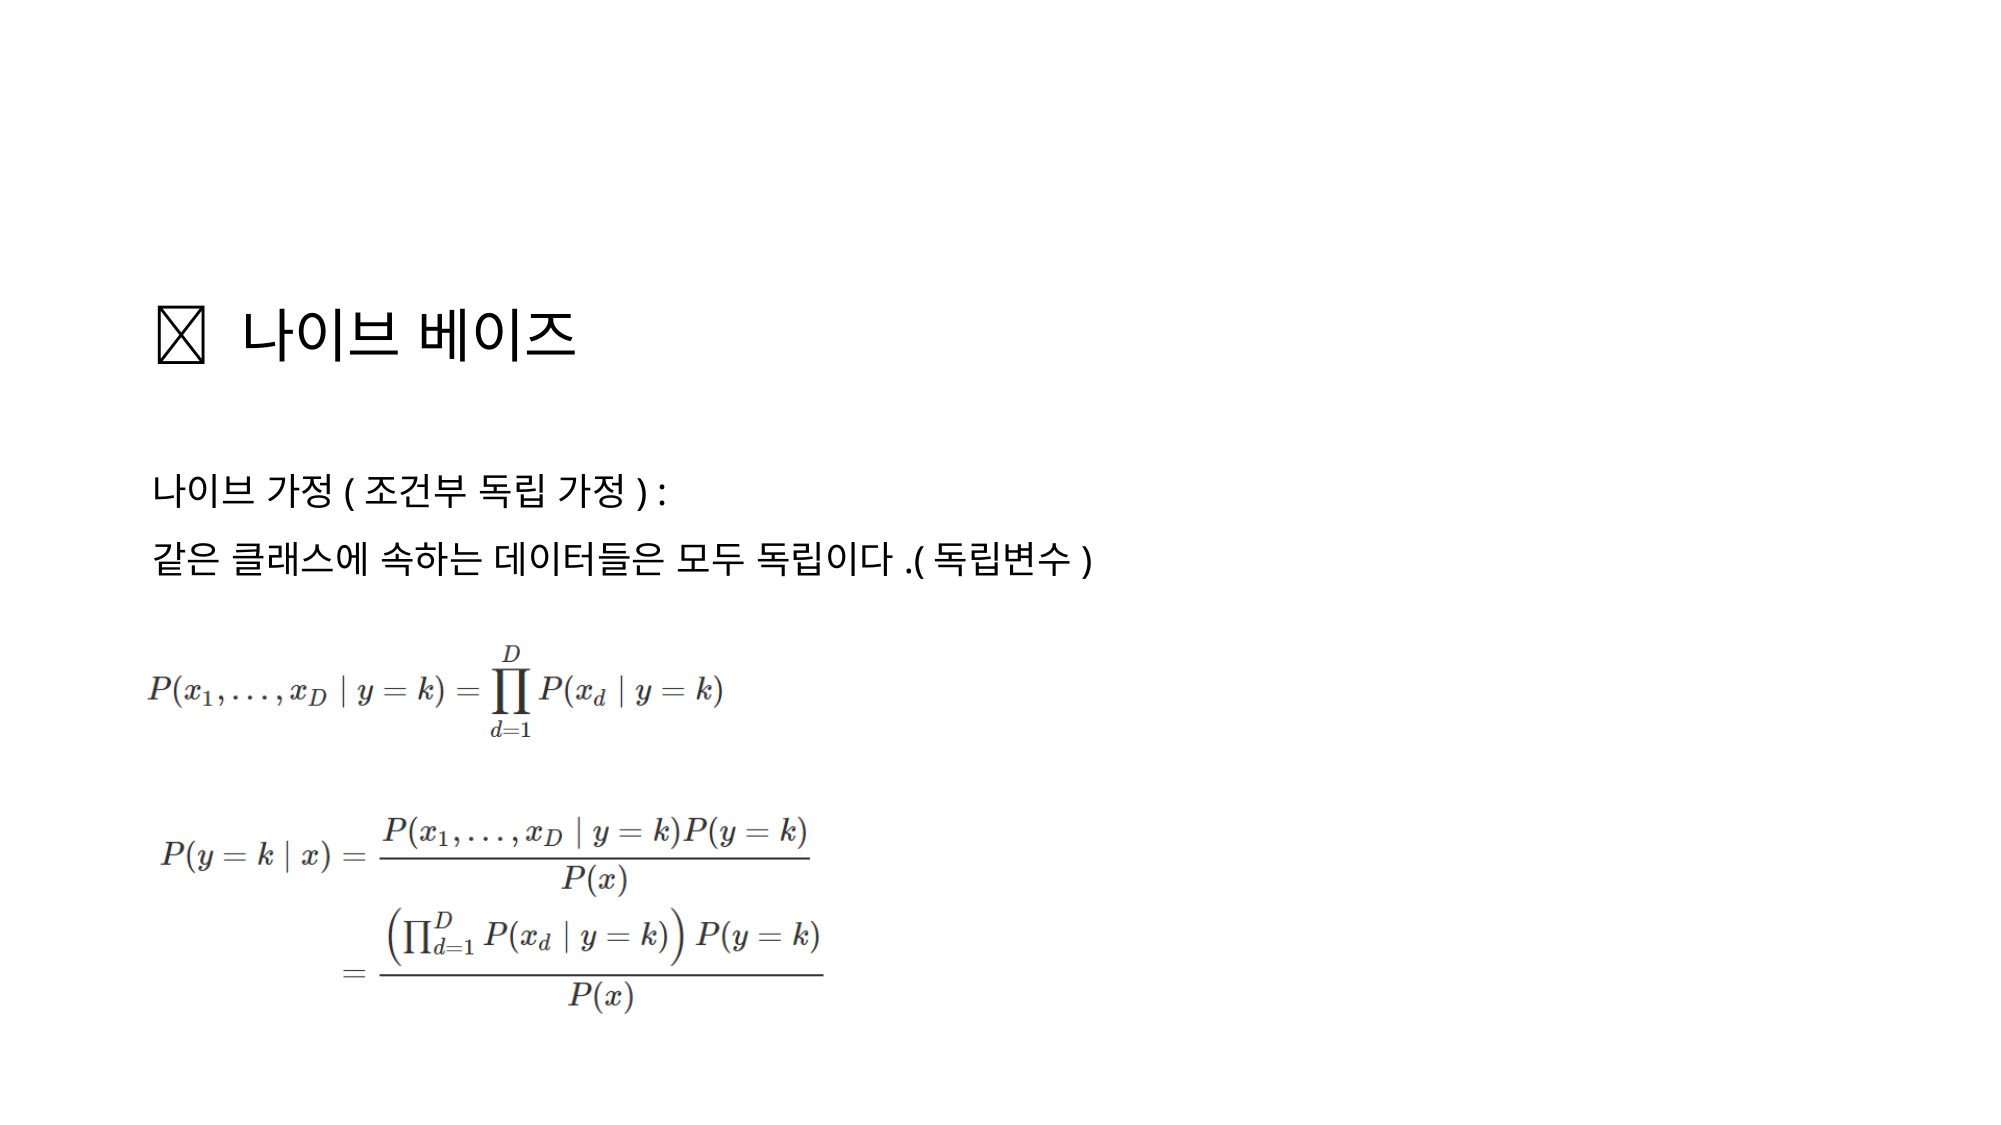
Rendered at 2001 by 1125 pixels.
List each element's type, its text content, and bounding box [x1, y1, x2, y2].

picture [137, 794, 837, 1041]
text_box 나이브 가정(조건부 독립 가정) : 같은 클래스에 속하는 데이터들은 모두 독립이다.(독립변수) [137, 438, 1615, 589]
picture [137, 634, 738, 758]
list 💡 나이브 베이즈 [137, 299, 1033, 387]
